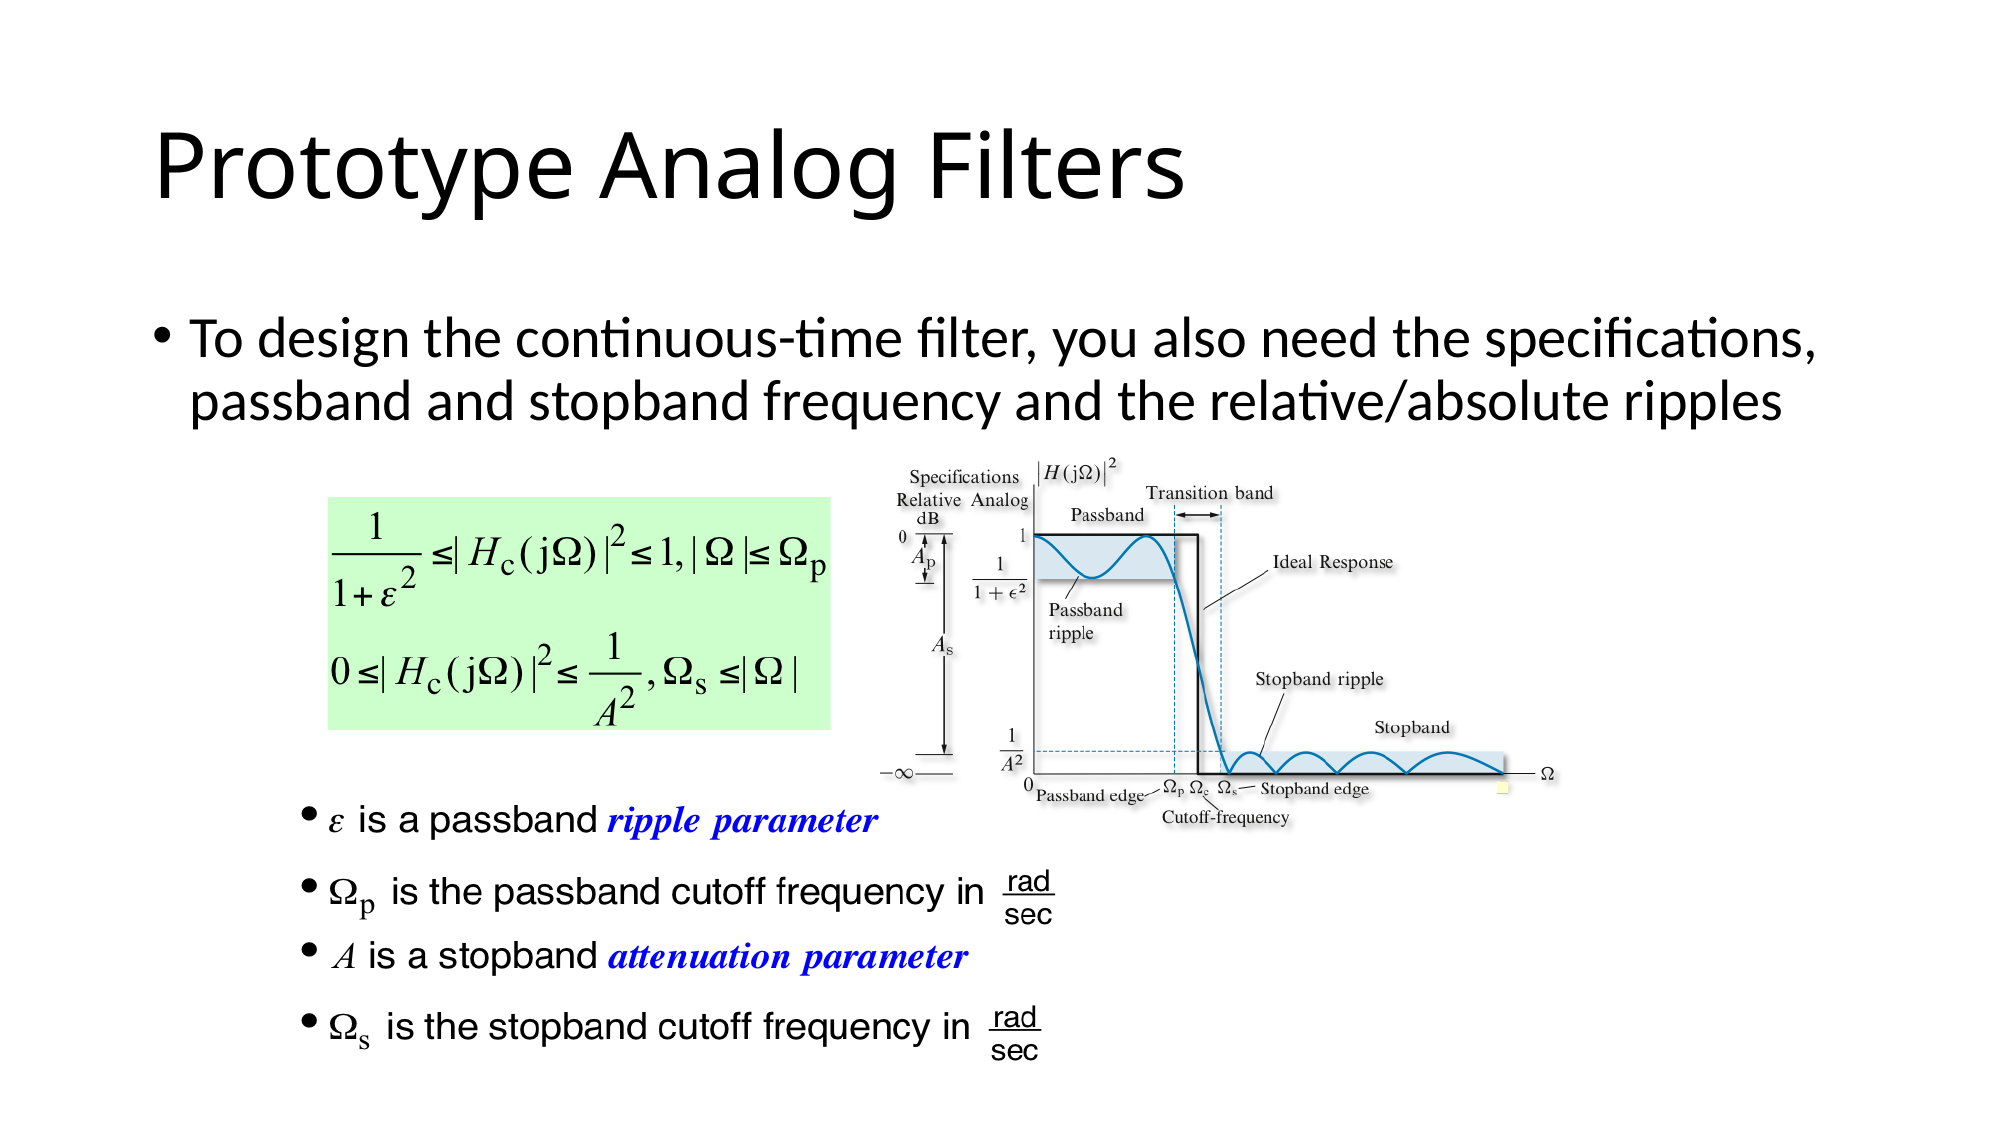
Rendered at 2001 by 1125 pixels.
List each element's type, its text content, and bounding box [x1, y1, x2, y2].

picture [297, 453, 1567, 1066]
list To design the continuous-time filter, you also need the specifications, passband and stopband frequency and the relative/absolute ripples [137, 299, 1863, 1014]
title Prototype Analog Filters [137, 59, 1863, 278]
